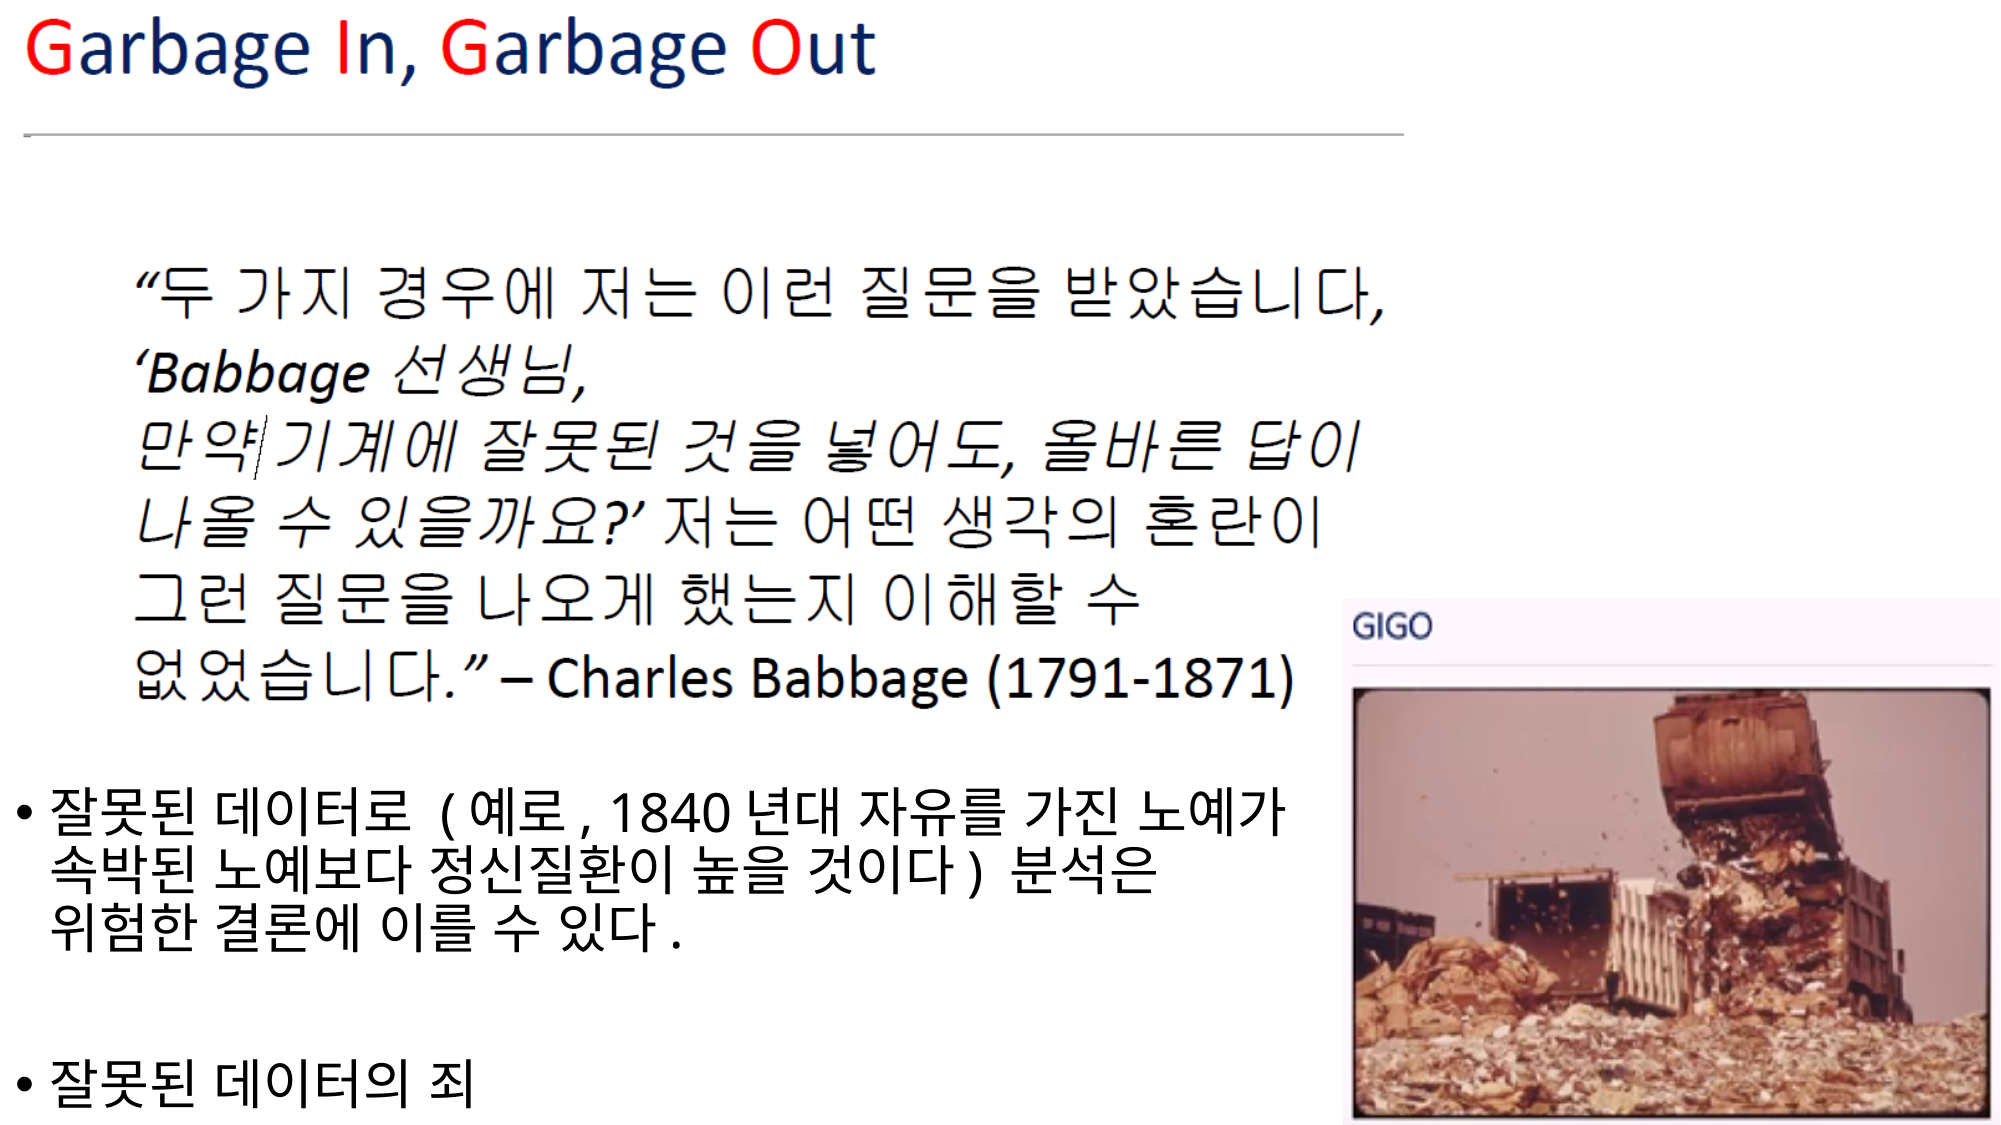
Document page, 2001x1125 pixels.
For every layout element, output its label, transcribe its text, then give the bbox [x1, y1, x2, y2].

picture [0, 0, 2000, 1125]
list 잘못된 데이터로 (예로, 1840년대 자유를 가진 노예가 속박된 노예보다 정신질환이 높을 것이다) 분석은 위험한 결론에 이를 수 있다. 잘못된 데이터의 죄 [0, 777, 1314, 1125]
